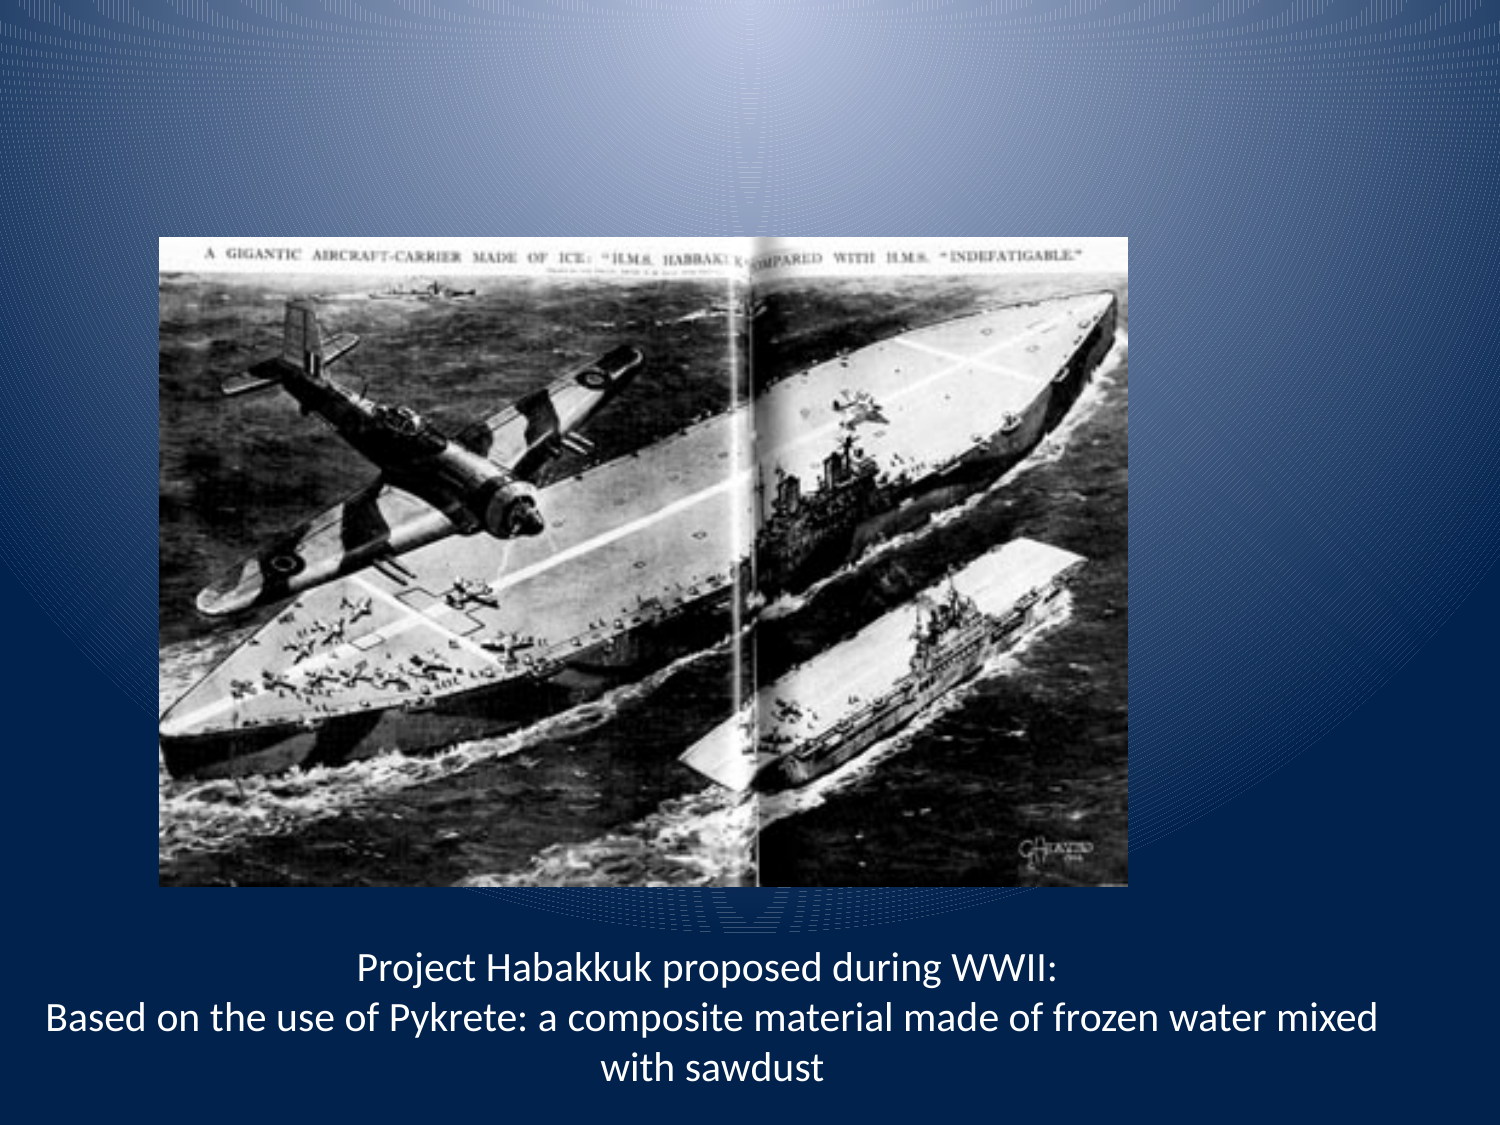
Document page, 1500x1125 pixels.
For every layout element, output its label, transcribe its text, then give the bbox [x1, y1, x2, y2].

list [159, 237, 1129, 888]
title Project Habakkuk proposed during WWII: Based on the use of Pykrete: a composite material made of frozen water mixed with sawdust [0, 905, 1425, 1125]
